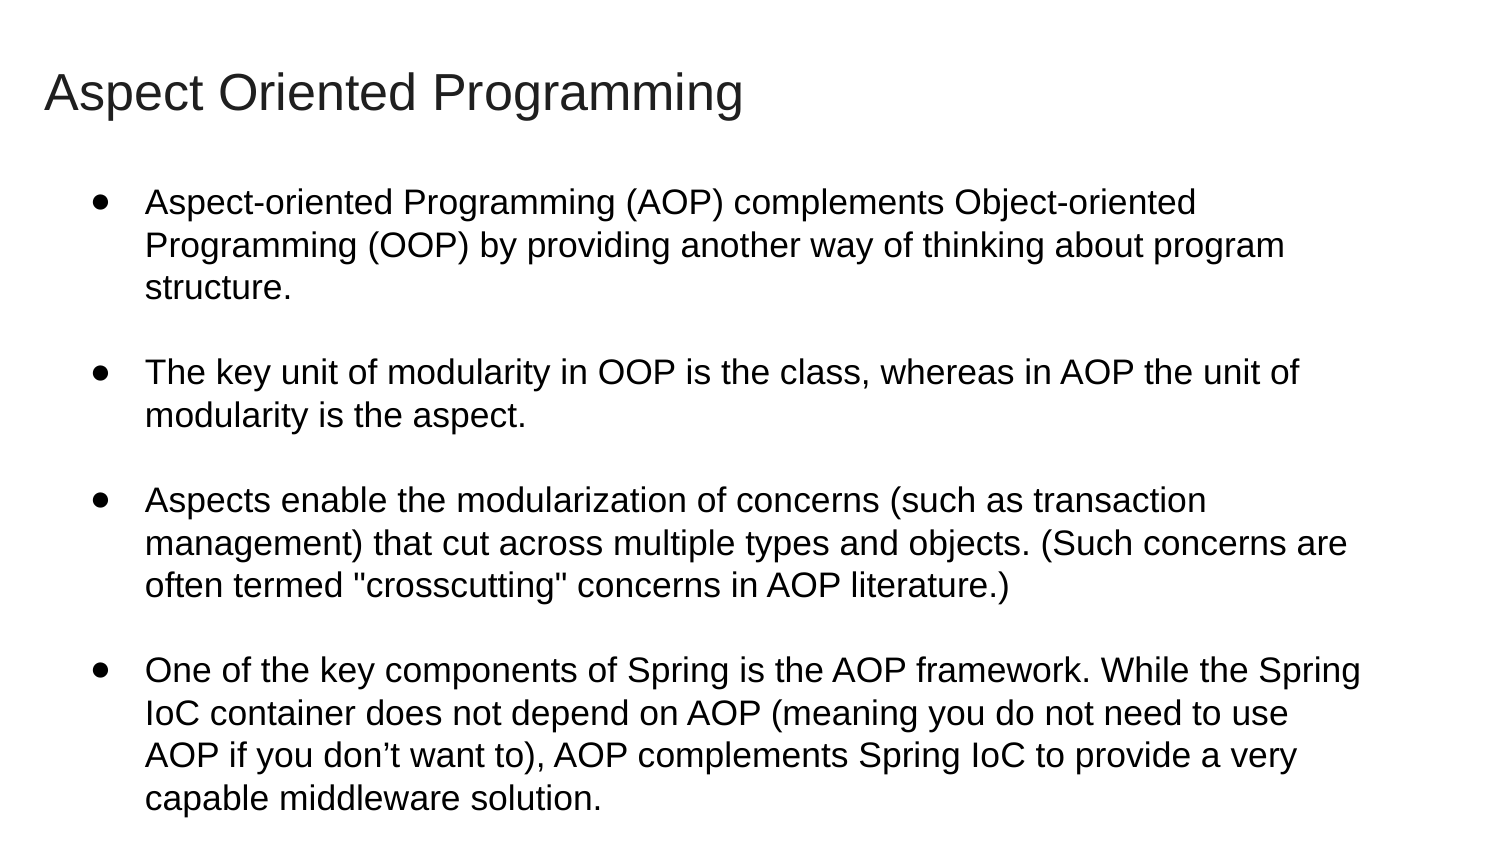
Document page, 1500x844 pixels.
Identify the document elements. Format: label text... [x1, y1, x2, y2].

text_box Aspect-oriented Programming (AOP) complements Object-oriented Programming (OOP) by providing another way of thinking about program structure. The key unit of modularity in OOP is the class, whereas in AOP the unit of modularity is the aspect. Aspects enable the modularization of concerns (such as transaction management) that cut across multiple types and objects. (Such concerns are often termed "crosscutting" concerns in AOP literature.) One of the key components of Spring is the AOP framework. While the Spring IoC container does not depend on AOP (meaning you do not need to use AOP if you don’t want to), AOP complements Spring IoC to provide a very capable middleware solution. [55, 164, 1387, 833]
title Aspect Oriented Programming [29, 33, 993, 128]
